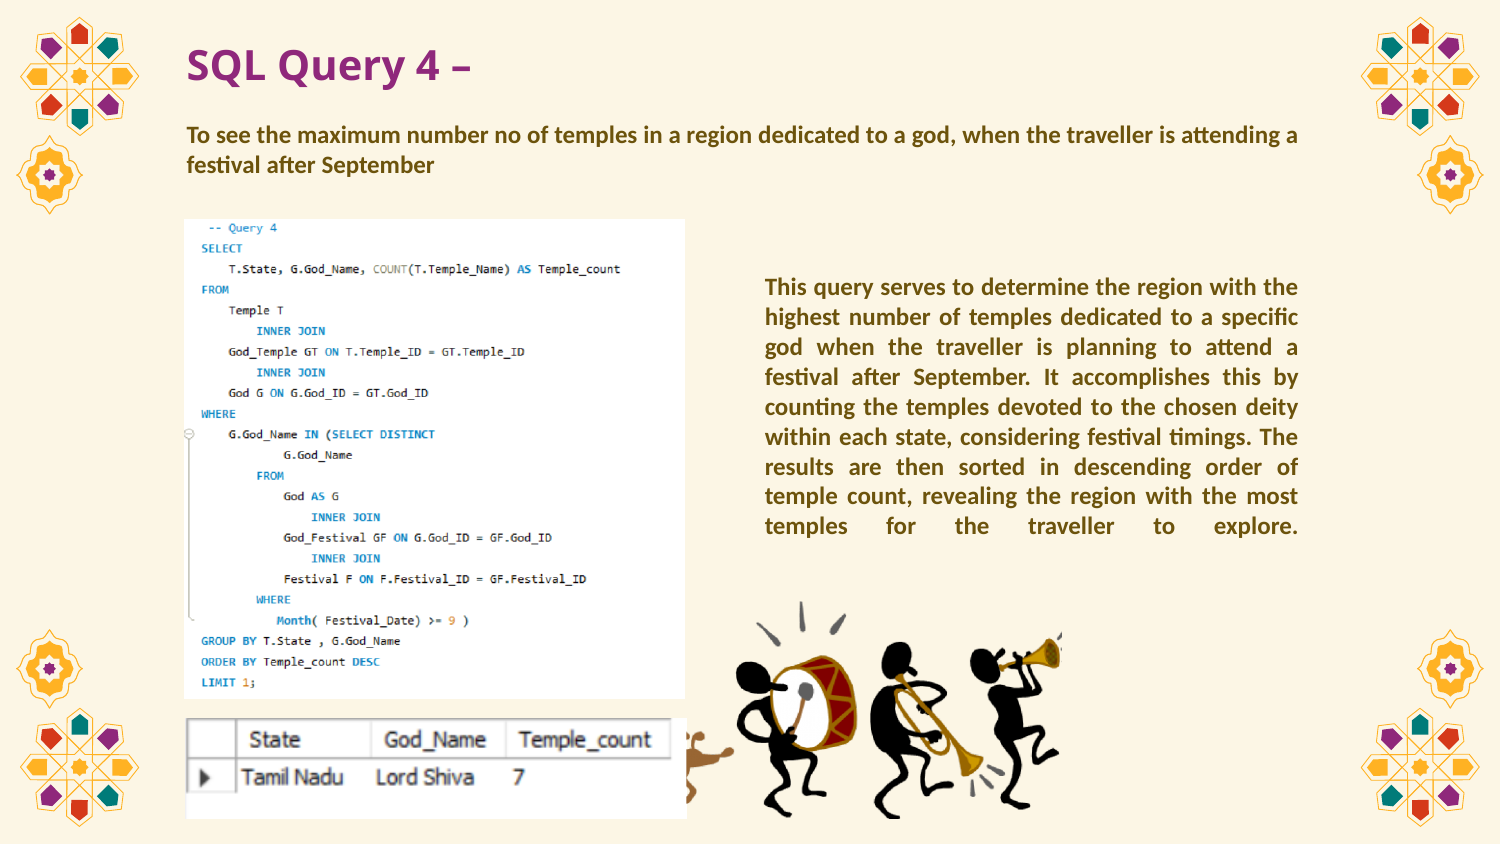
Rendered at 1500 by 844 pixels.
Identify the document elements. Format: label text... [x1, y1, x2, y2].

title SQL Query 4 – To see the maximum number no of temples in a region dedicated to a god, when the traveller is attending a festival after September [171, 38, 1326, 176]
picture [183, 219, 685, 699]
picture [185, 516, 1063, 819]
text_box This query serves to determine the region with the highest number of temples dedicated to a specific god when the traveller is planning to attend a festival after September. It accomplishes this by counting the temples devoted to the chosen deity within each state, considering festival timings. The results are then sorted in descending order of temple count, revealing the region with the most temples for the traveller to explore. [750, 233, 1315, 578]
text_box [1068, 264, 1446, 771]
